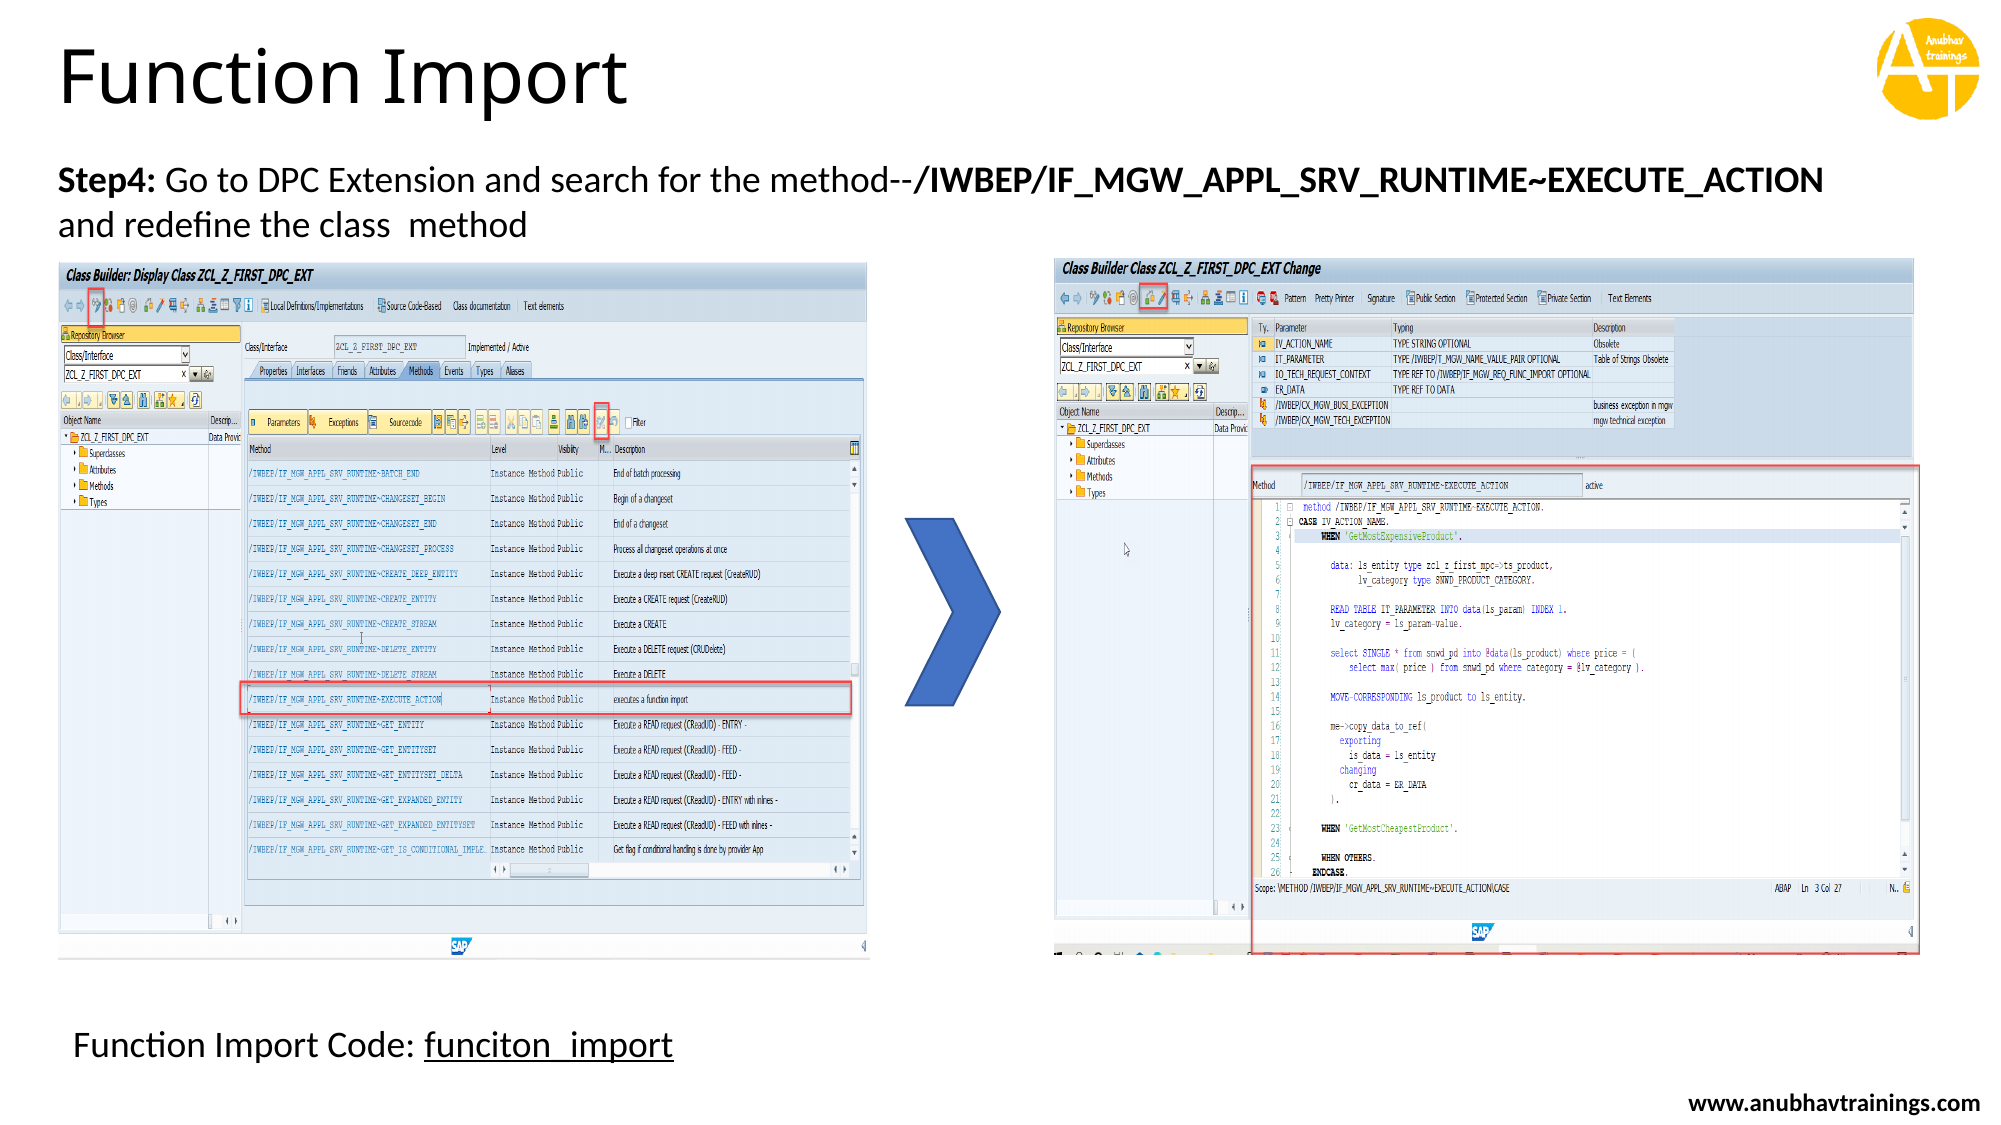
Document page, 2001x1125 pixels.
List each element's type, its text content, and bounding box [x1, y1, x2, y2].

picture [1866, 11, 1985, 128]
picture [1053, 257, 1920, 956]
footer www.anubhavtrainings.com [1669, 1089, 2000, 1114]
text_box Function Import Code: funciton_import [58, 1012, 798, 1073]
text_box [906, 518, 1001, 706]
picture [57, 262, 870, 960]
text_box Function Import [42, 30, 1896, 148]
text_box Step4: Go to DPC Extension and search for the method--/IWBEP/IF_MGW_APPL_SRV_RUNTIME~EXECUTE_ACTION and redefine the class method [42, 148, 1896, 253]
